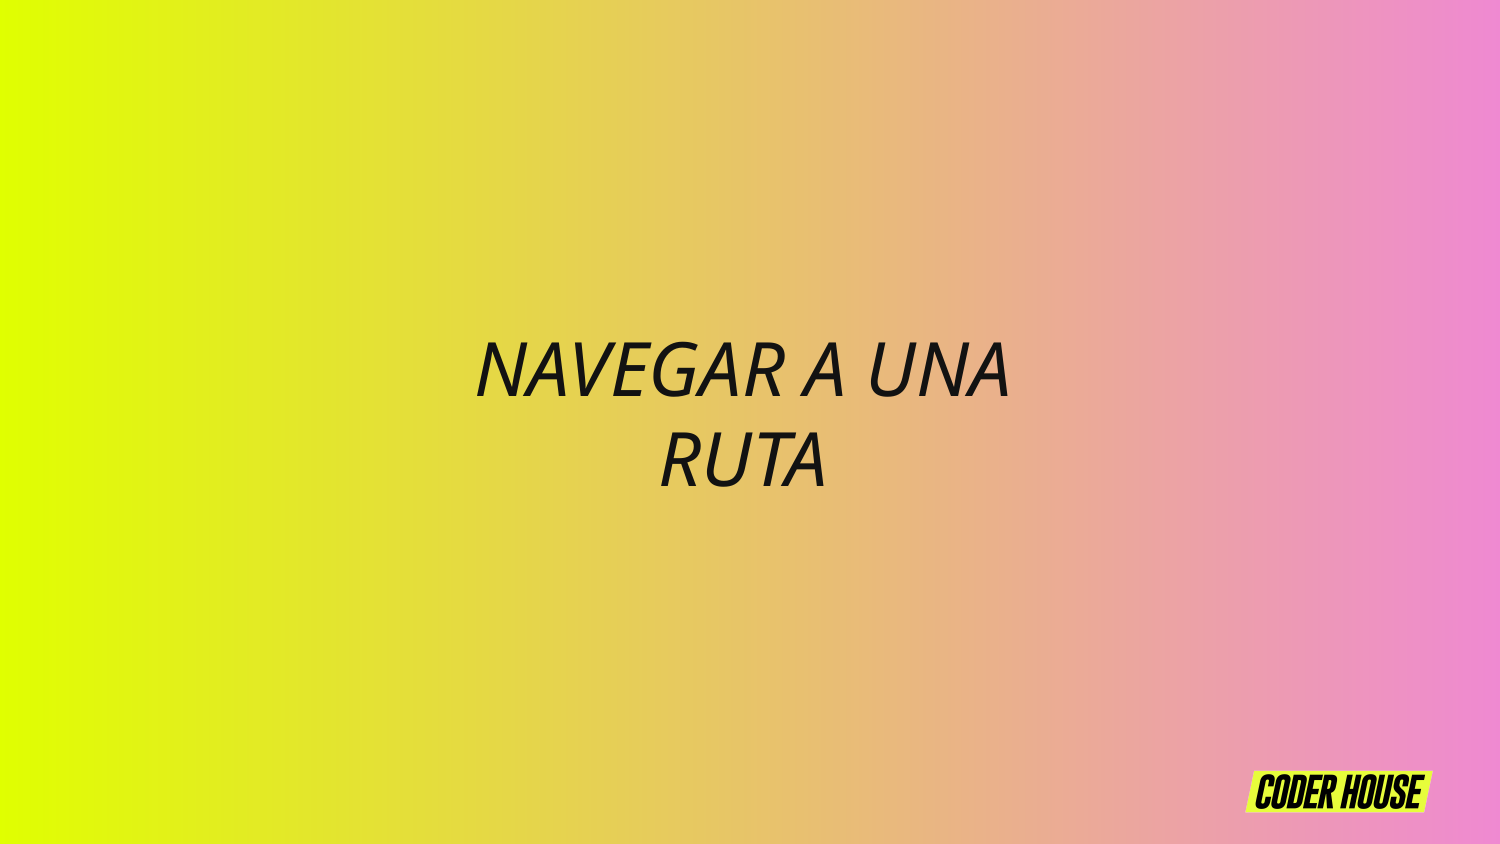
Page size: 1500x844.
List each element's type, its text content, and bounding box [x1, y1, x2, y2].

text_box NAVEGAR A UNA RUTA [296, 313, 1116, 511]
picture [1241, 764, 1437, 819]
